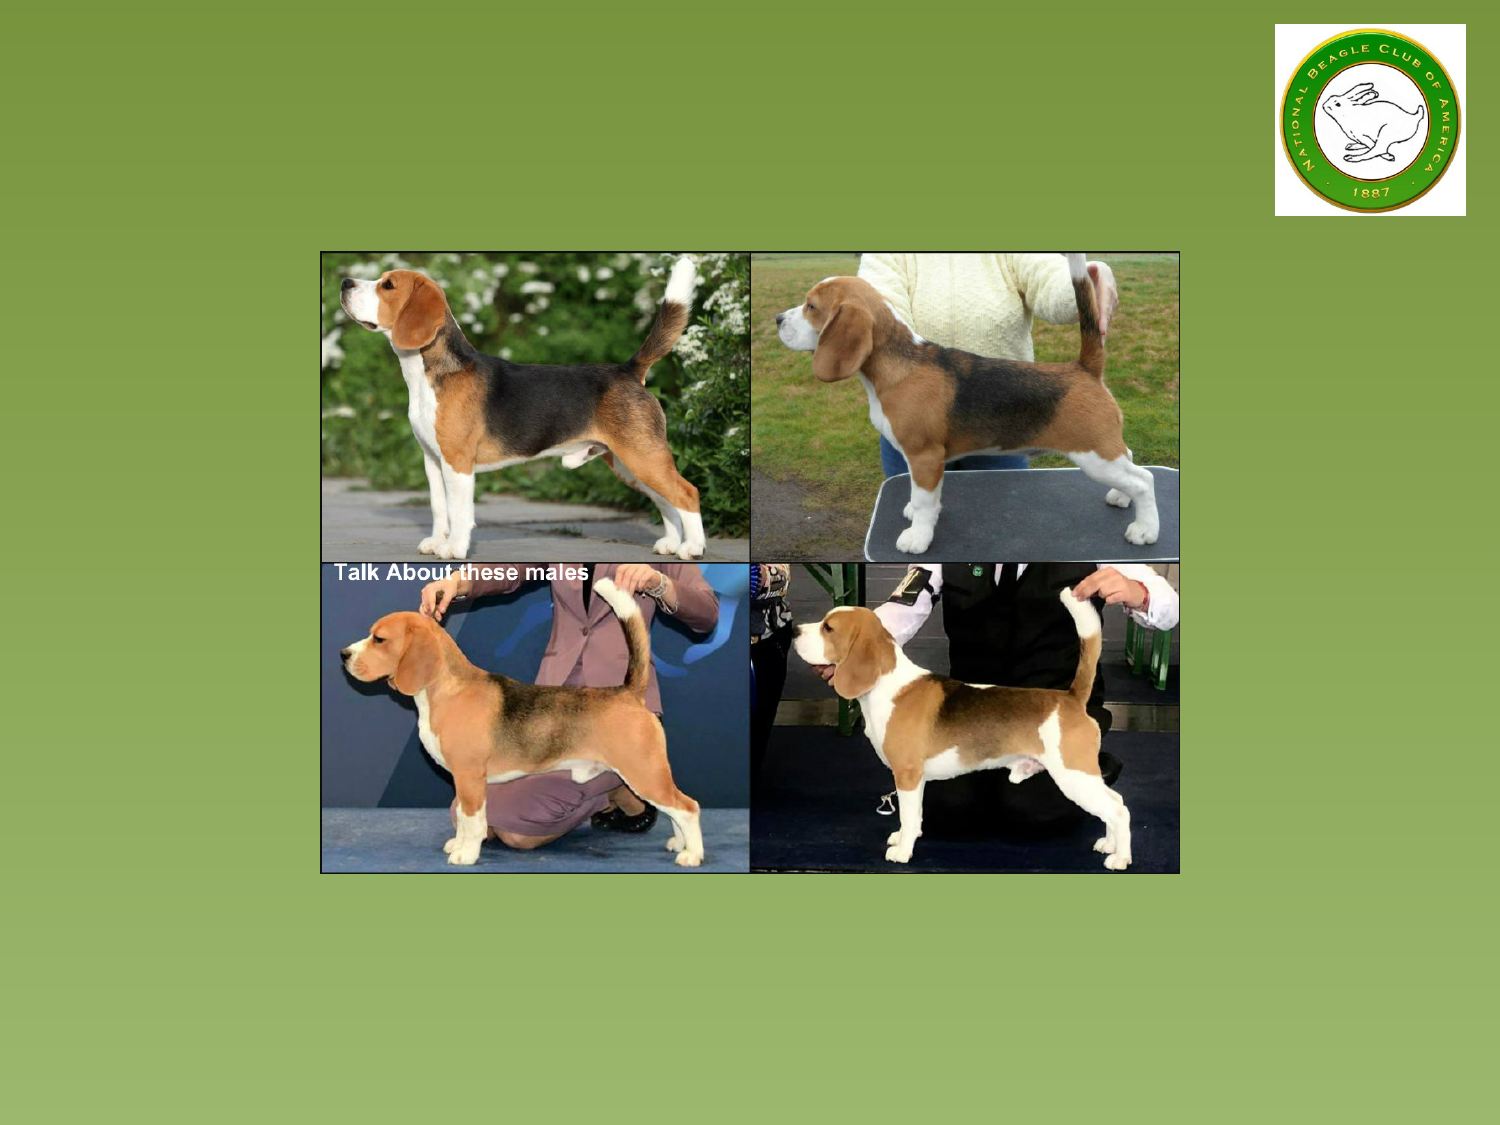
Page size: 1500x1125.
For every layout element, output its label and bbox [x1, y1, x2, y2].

picture [1274, 24, 1466, 216]
list [320, 251, 1180, 874]
